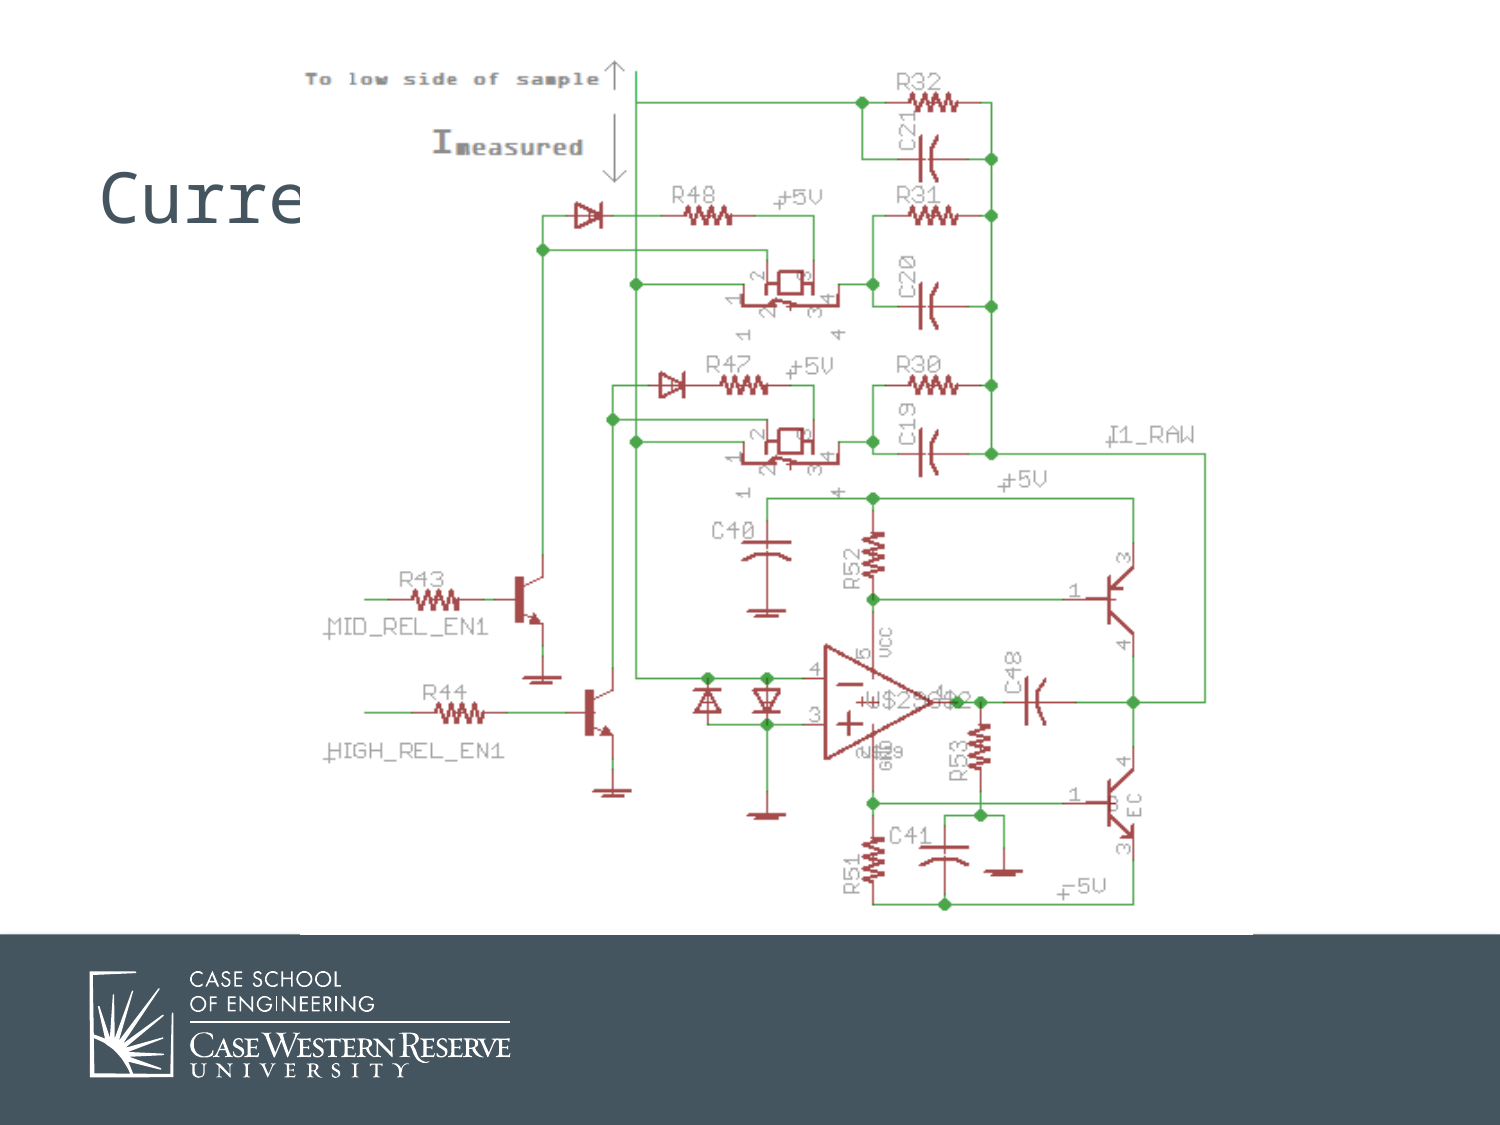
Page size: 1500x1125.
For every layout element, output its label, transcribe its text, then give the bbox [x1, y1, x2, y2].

picture [89, 970, 511, 1078]
text_box Current Measurement [83, 145, 294, 246]
text_box [0, 934, 1500, 1125]
picture [299, 55, 1253, 935]
